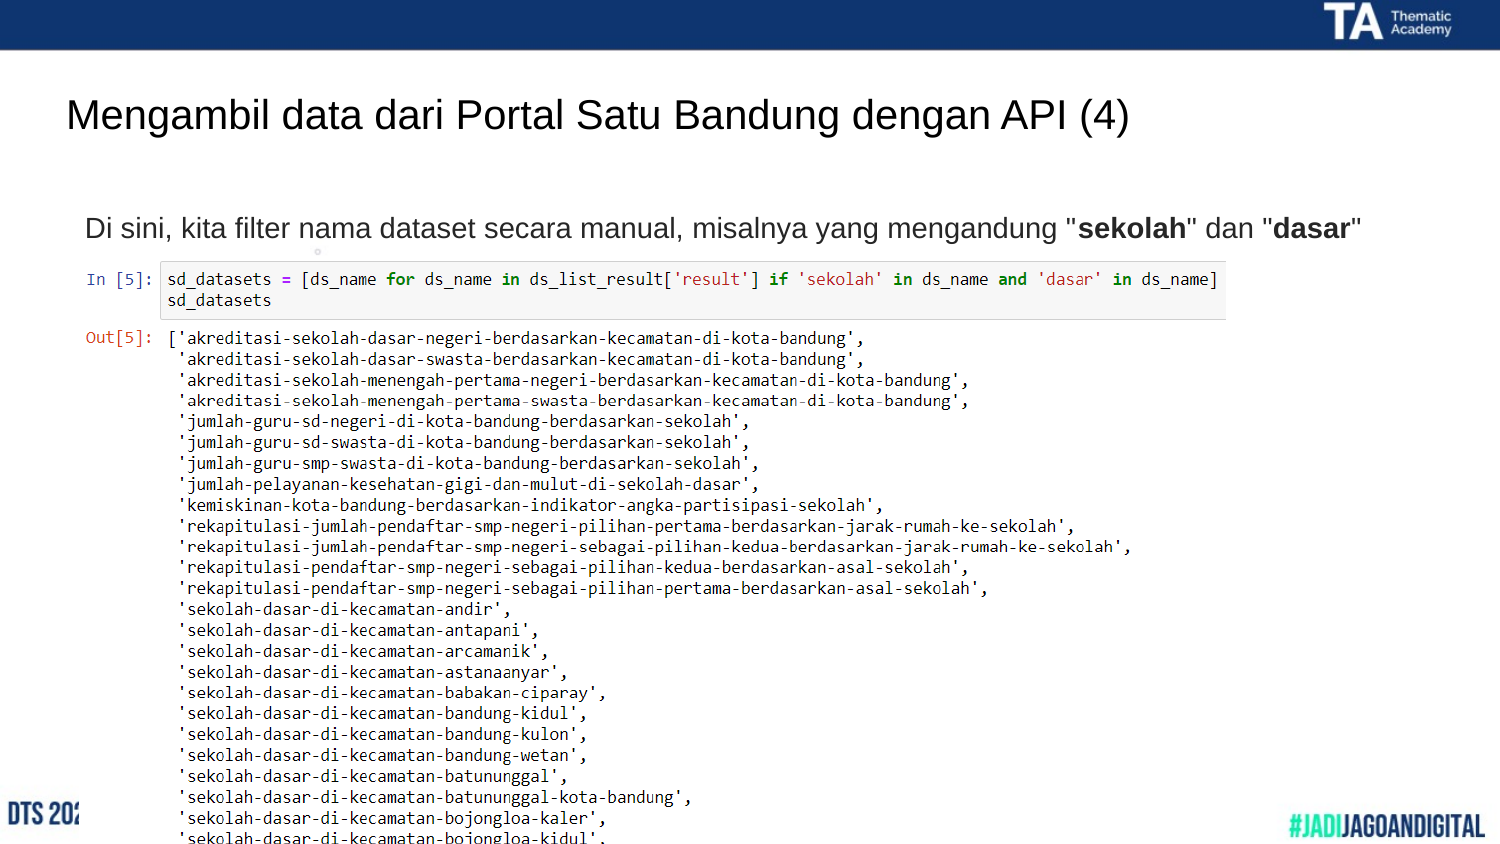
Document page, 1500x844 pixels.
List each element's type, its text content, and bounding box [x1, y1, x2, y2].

picture [0, 0, 1500, 844]
list Di sini, kita filter nama dataset secara manual, misalnya yang mengandung "sekolah" dan "dasar" [51, 189, 1492, 750]
title Mengambil data dari Portal Satu Bandung dengan API (4) [51, 72, 1449, 167]
